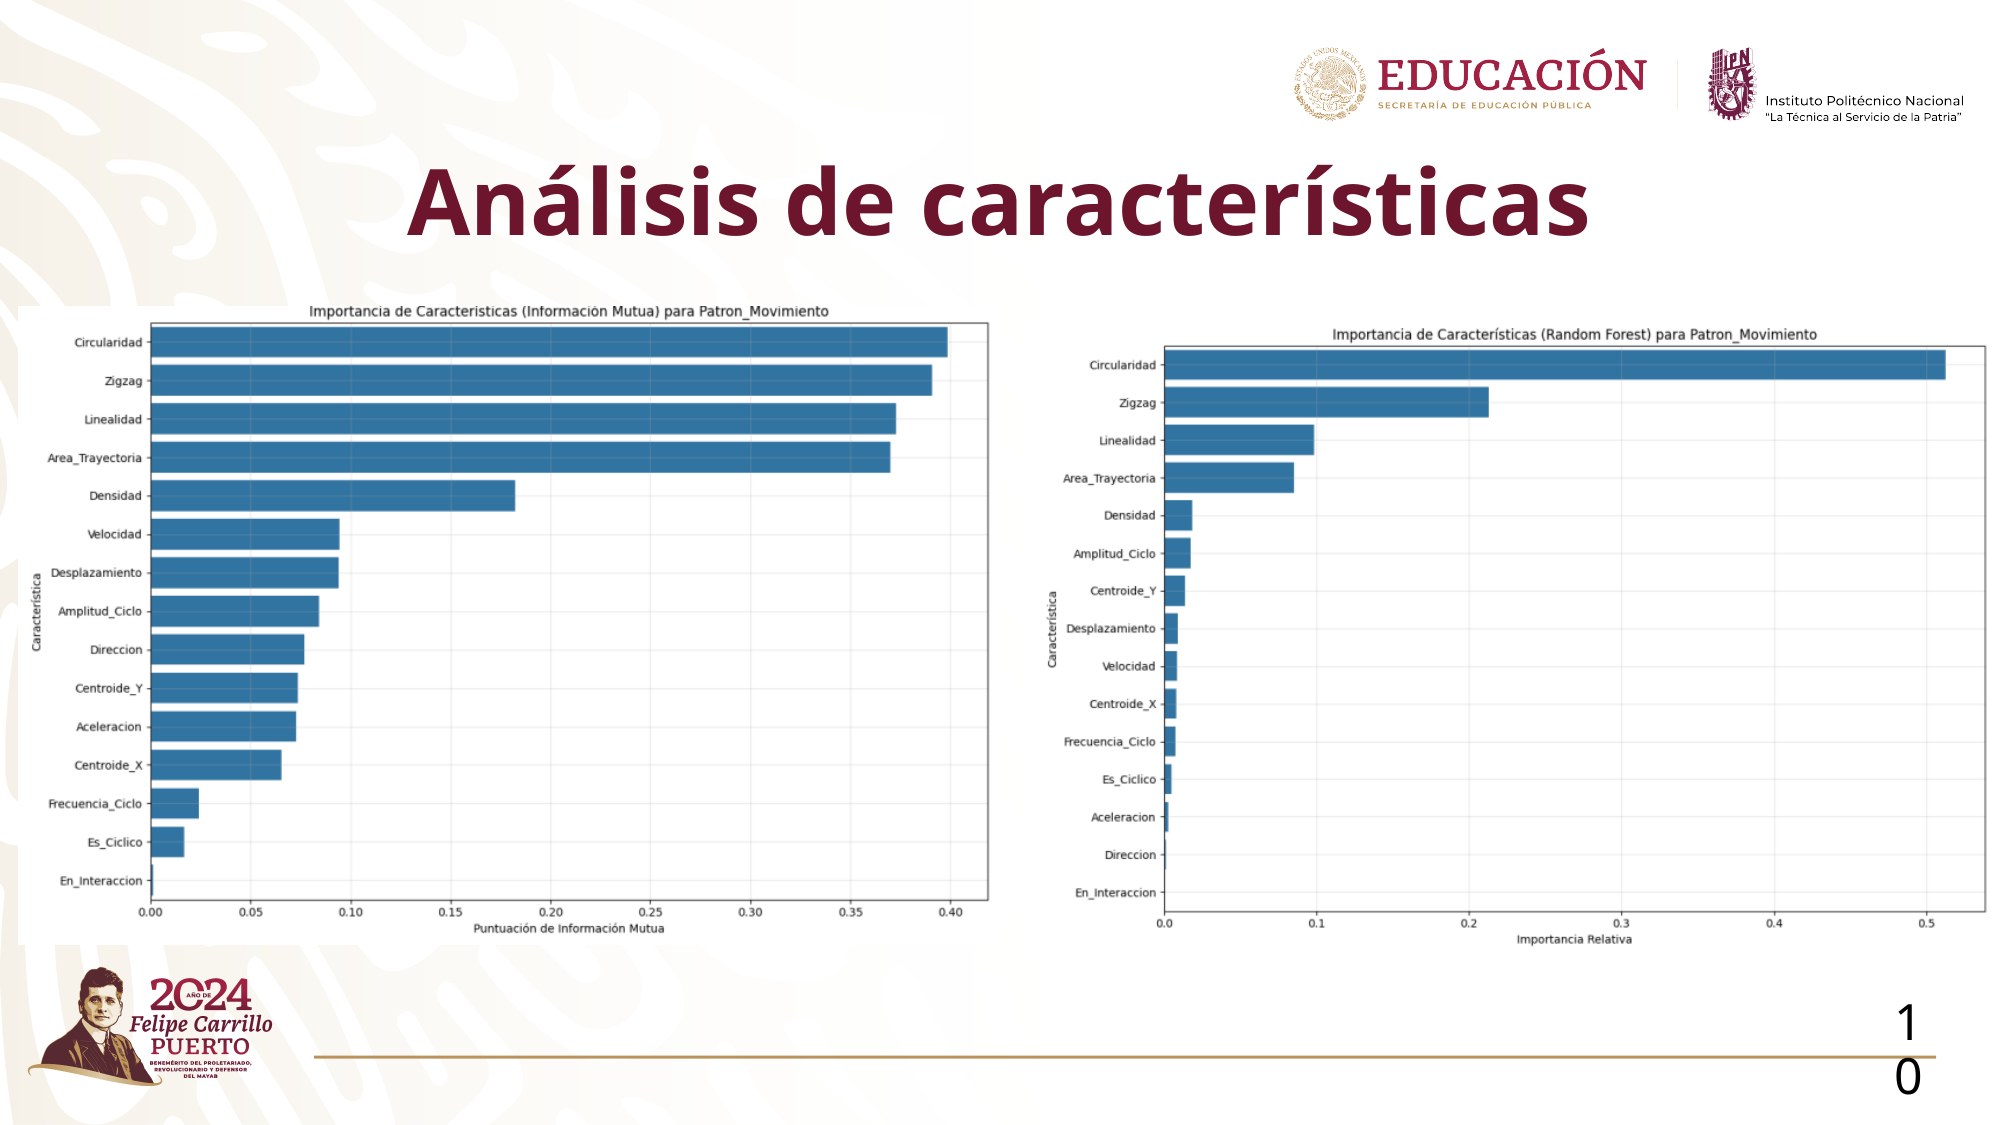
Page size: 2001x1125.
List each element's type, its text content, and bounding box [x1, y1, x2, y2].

title Análisis de características [136, 128, 1863, 264]
text_box 10 [1879, 990, 1963, 1080]
picture [0, 0, 2001, 1125]
